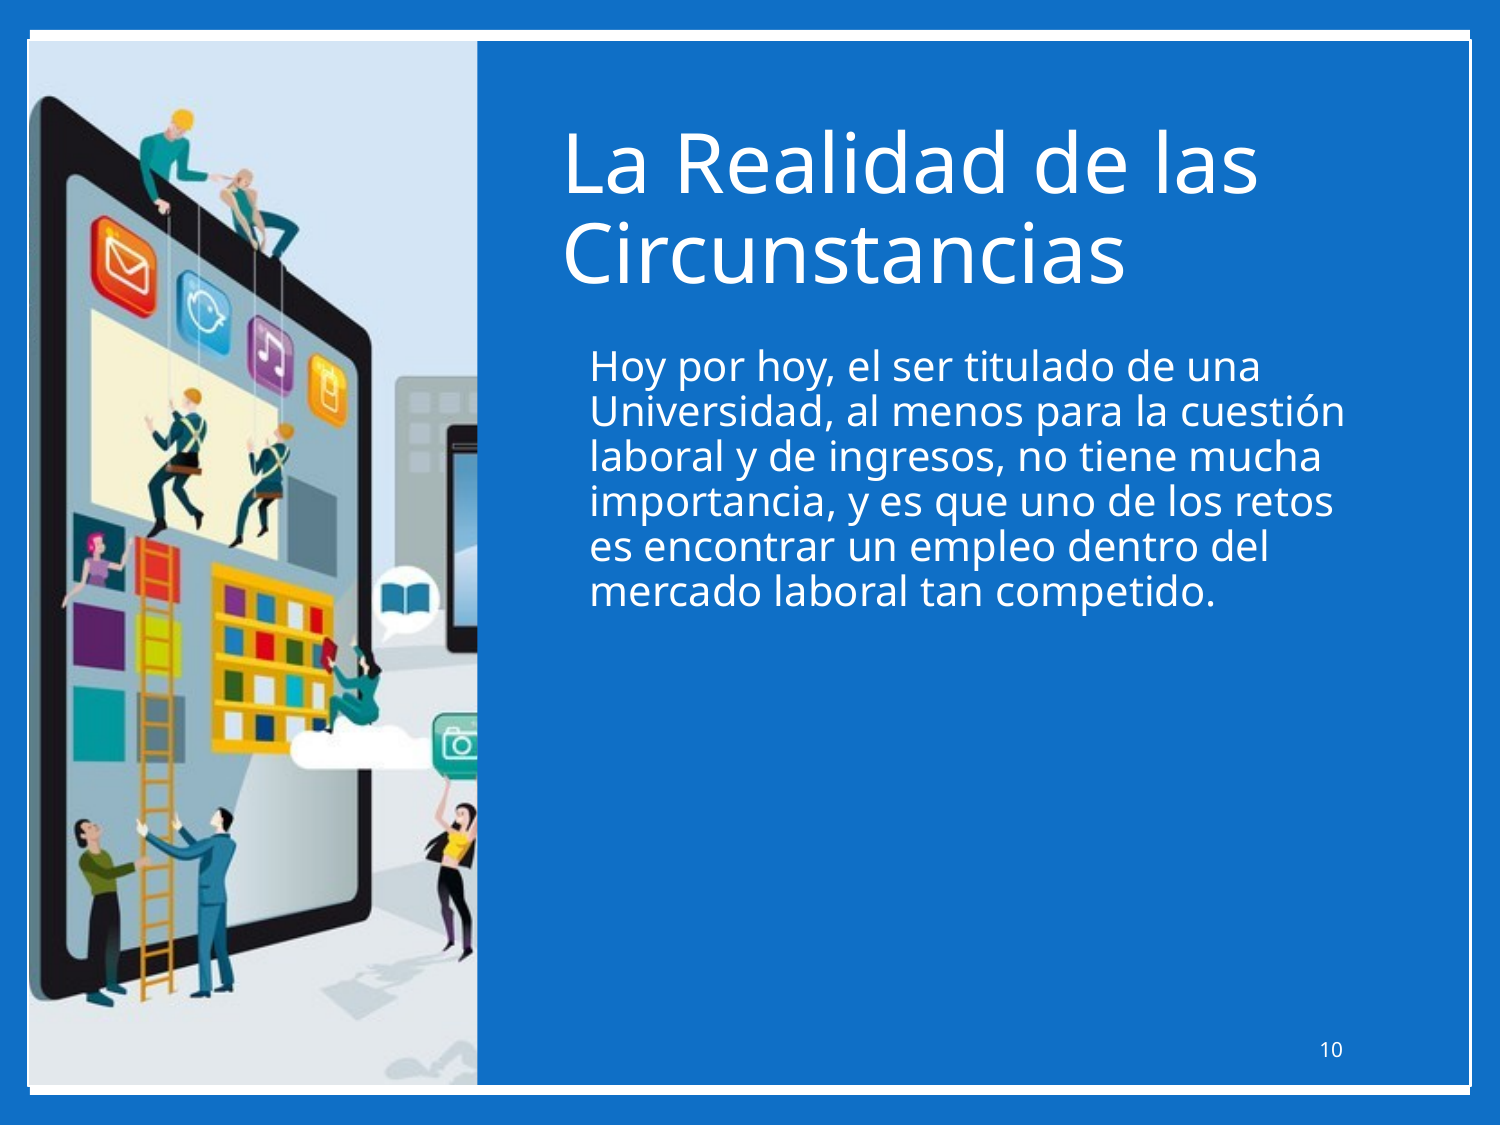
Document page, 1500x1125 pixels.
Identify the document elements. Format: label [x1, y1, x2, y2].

picture [28, 39, 478, 1087]
text_box [478, 38, 1472, 1088]
